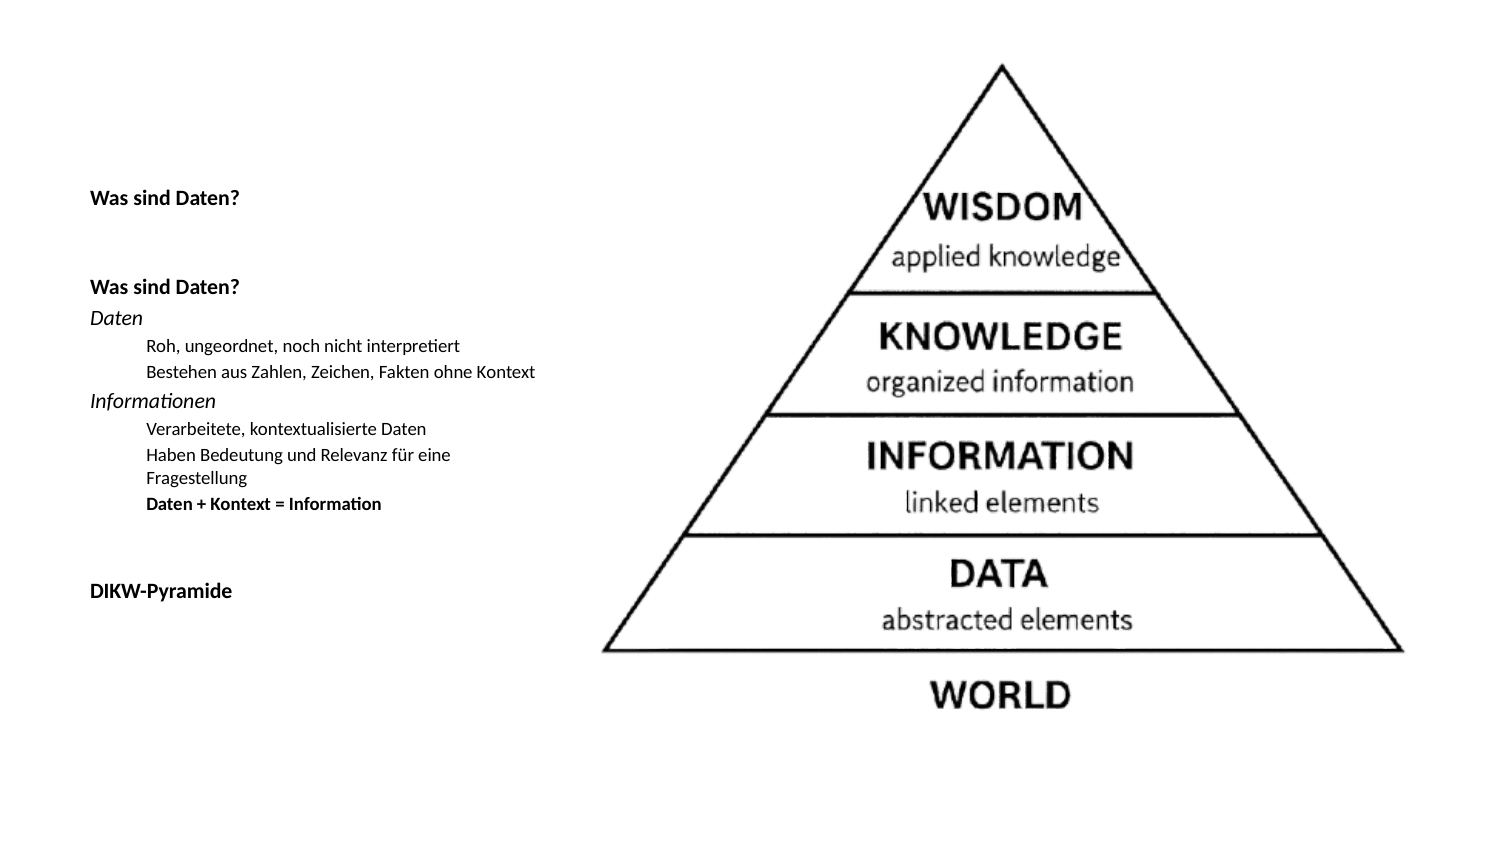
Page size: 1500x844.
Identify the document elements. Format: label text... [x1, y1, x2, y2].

picture [585, 39, 1424, 747]
list Was sind Daten? Was sind Daten? Daten Roh, ungeordnet, noch nicht interpretiert Bestehen aus Zahlen, Zeichen, Fakten ohne Kontext Informationen Verarbeitete, kontextualisierte Daten Haben Bedeutung und Relevanz für eine Fragestellung Daten + Kontext = Information DIKW-Pyramide [75, 176, 569, 754]
